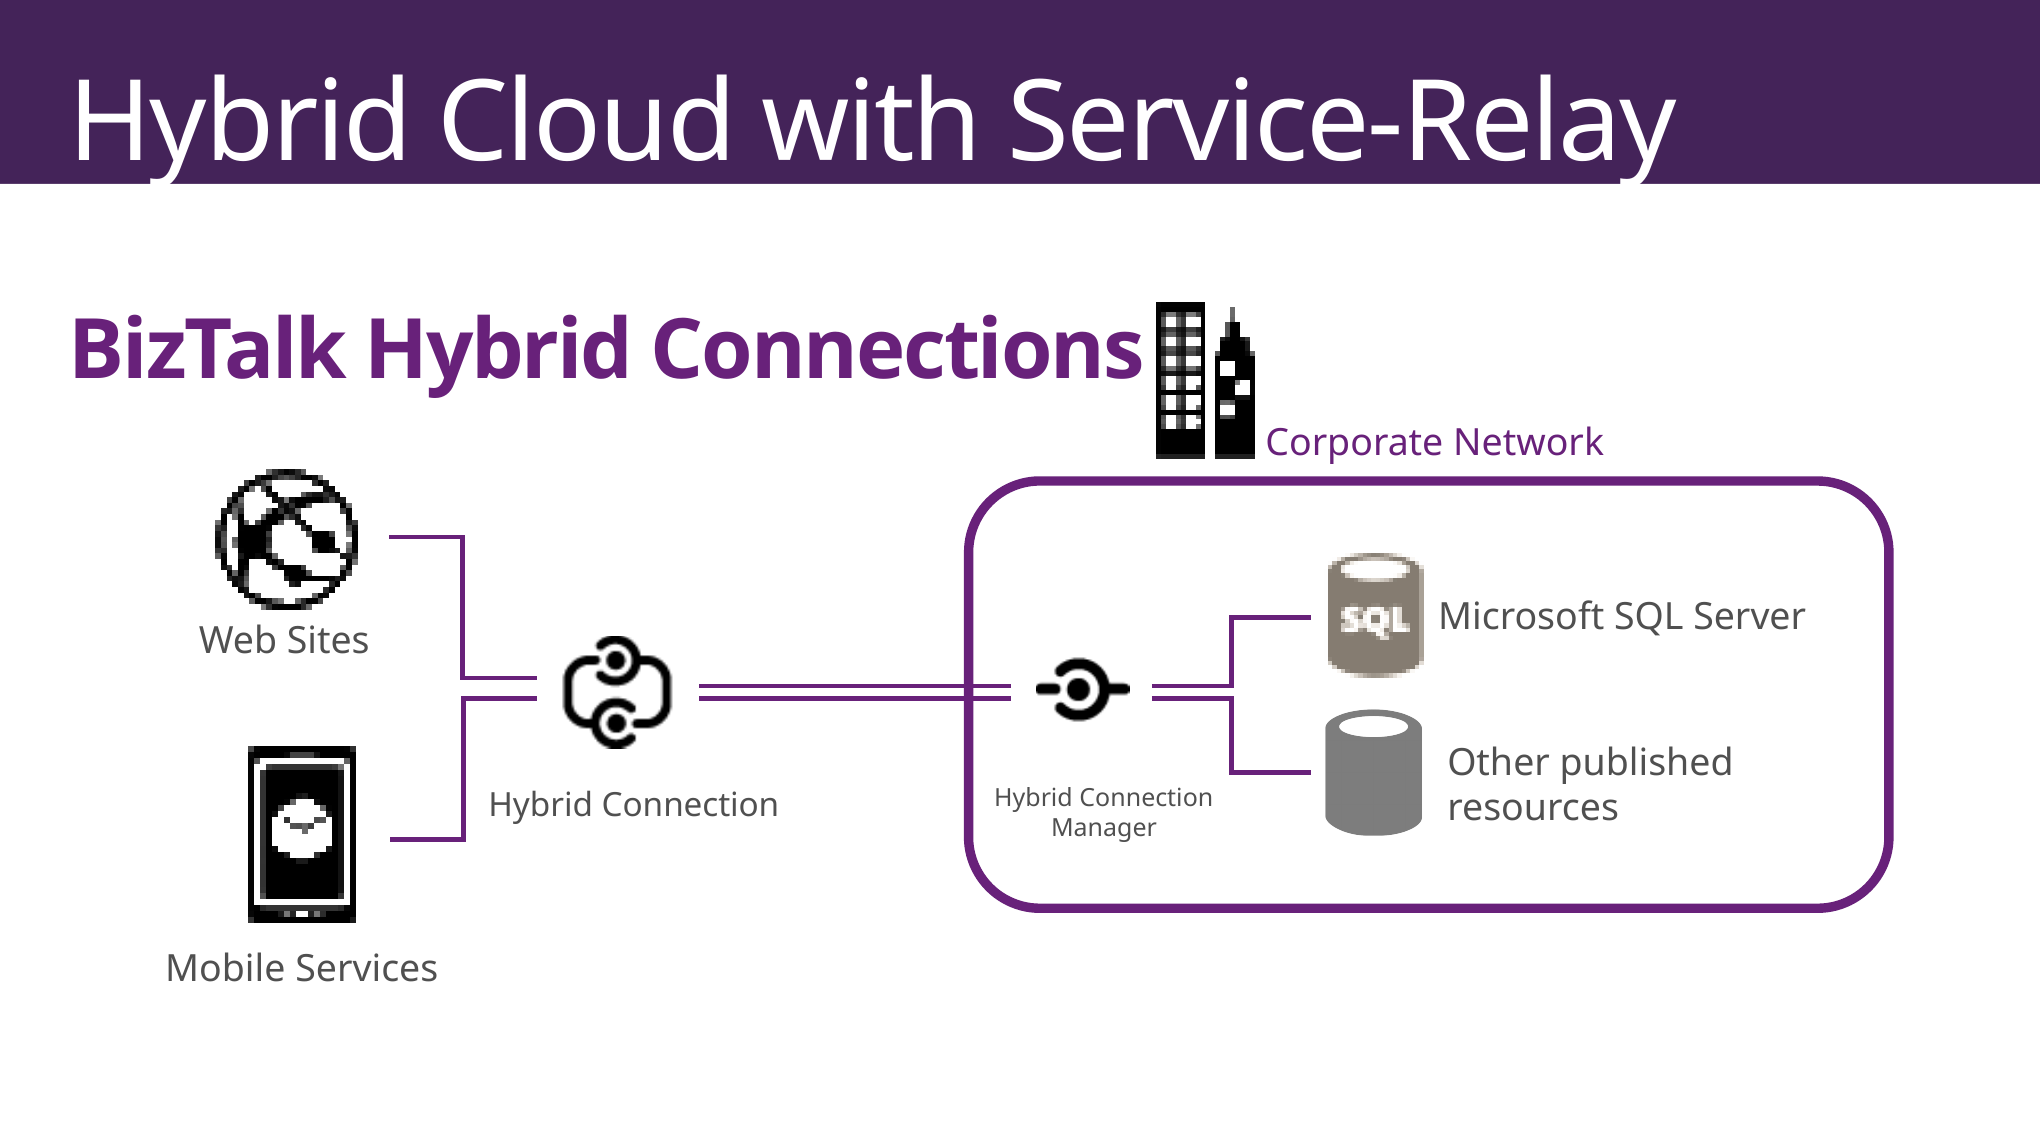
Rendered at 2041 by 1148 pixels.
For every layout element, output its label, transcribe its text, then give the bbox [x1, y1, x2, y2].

picture [1324, 549, 1424, 679]
picture [1310, 708, 1437, 836]
text_box [968, 480, 1889, 909]
text_box Corporate Network [1110, 410, 1759, 471]
title Hybrid Cloud with Service-Relay Adapters BizTalk Hybrid Connections [45, 48, 1996, 199]
picture [1151, 298, 1256, 459]
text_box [1151, 617, 1311, 687]
text_box Hybrid Connection [538, 775, 811, 831]
text_box Mobile Services [146, 936, 458, 997]
picture [561, 635, 675, 749]
text_box Hybrid Connection Manager [948, 774, 1260, 849]
text_box Web Sites [128, 609, 388, 669]
picture [210, 464, 358, 611]
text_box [388, 536, 538, 679]
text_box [390, 698, 538, 841]
picture [1036, 642, 1130, 737]
text_box [0, 183, 2041, 1148]
text_box Microsoft SQL Server [1424, 584, 1859, 645]
picture [242, 741, 356, 923]
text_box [1151, 698, 1311, 773]
text_box Other published resources [1437, 730, 1868, 836]
